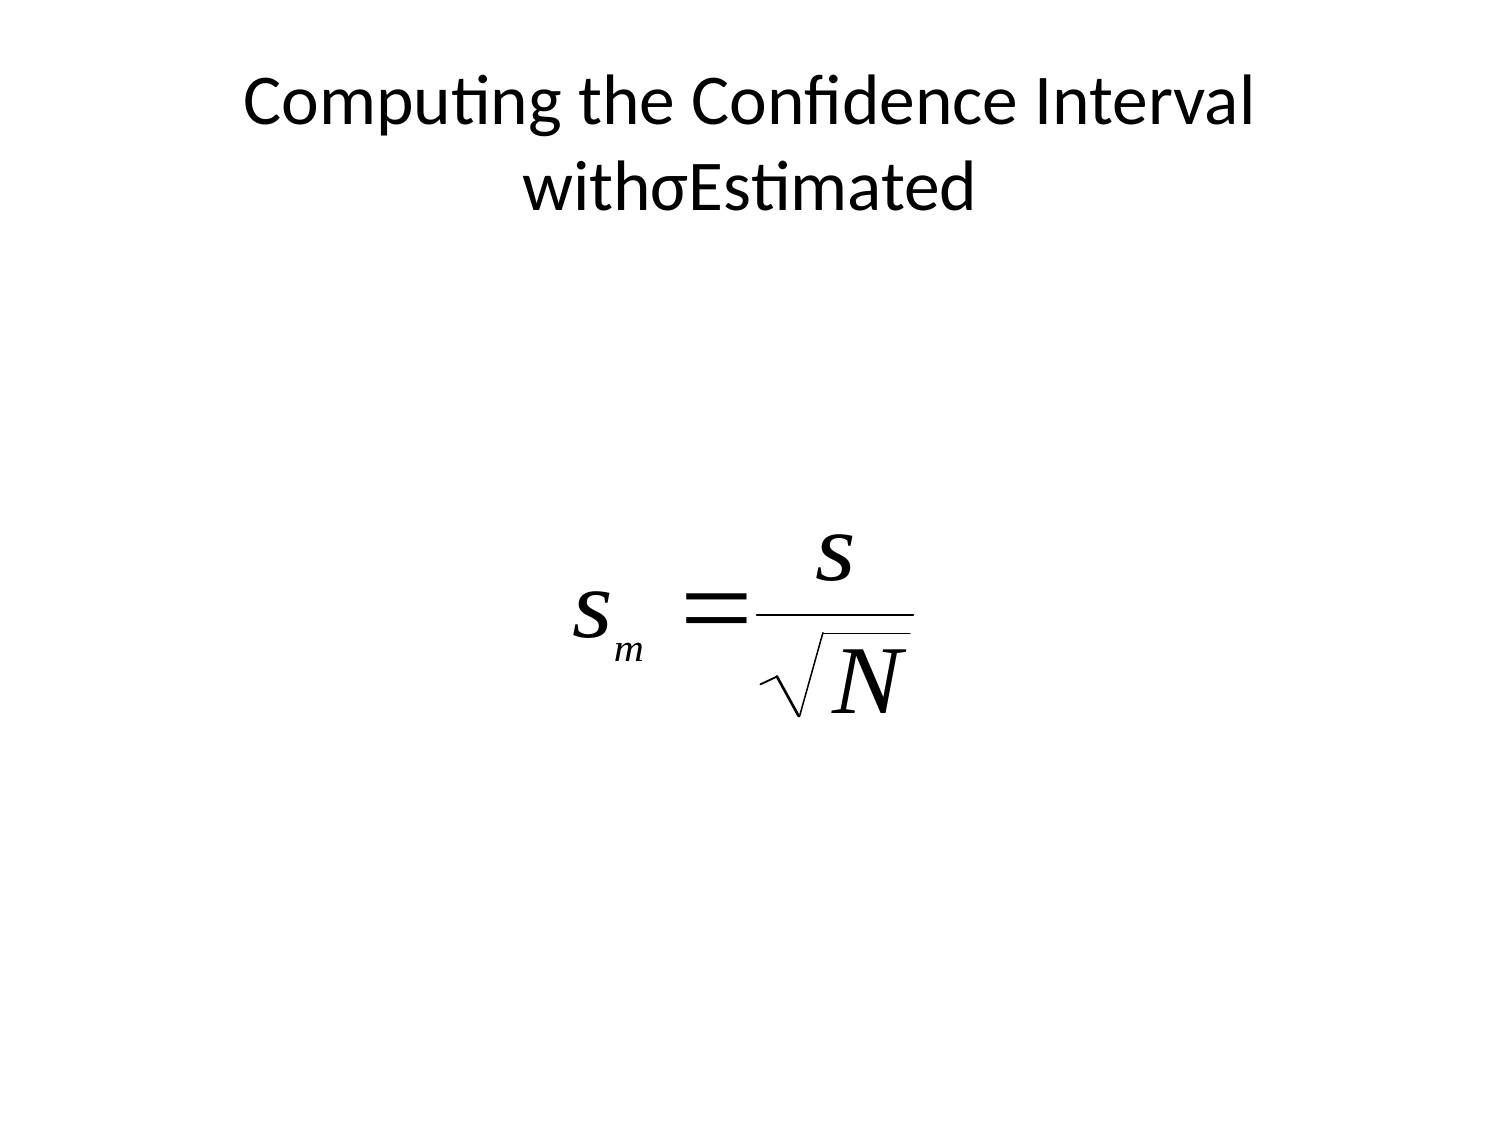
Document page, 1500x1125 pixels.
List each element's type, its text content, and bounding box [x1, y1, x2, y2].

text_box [568, 503, 920, 721]
title Computing the Confidence Interval withσEstimated [75, 45, 1425, 233]
